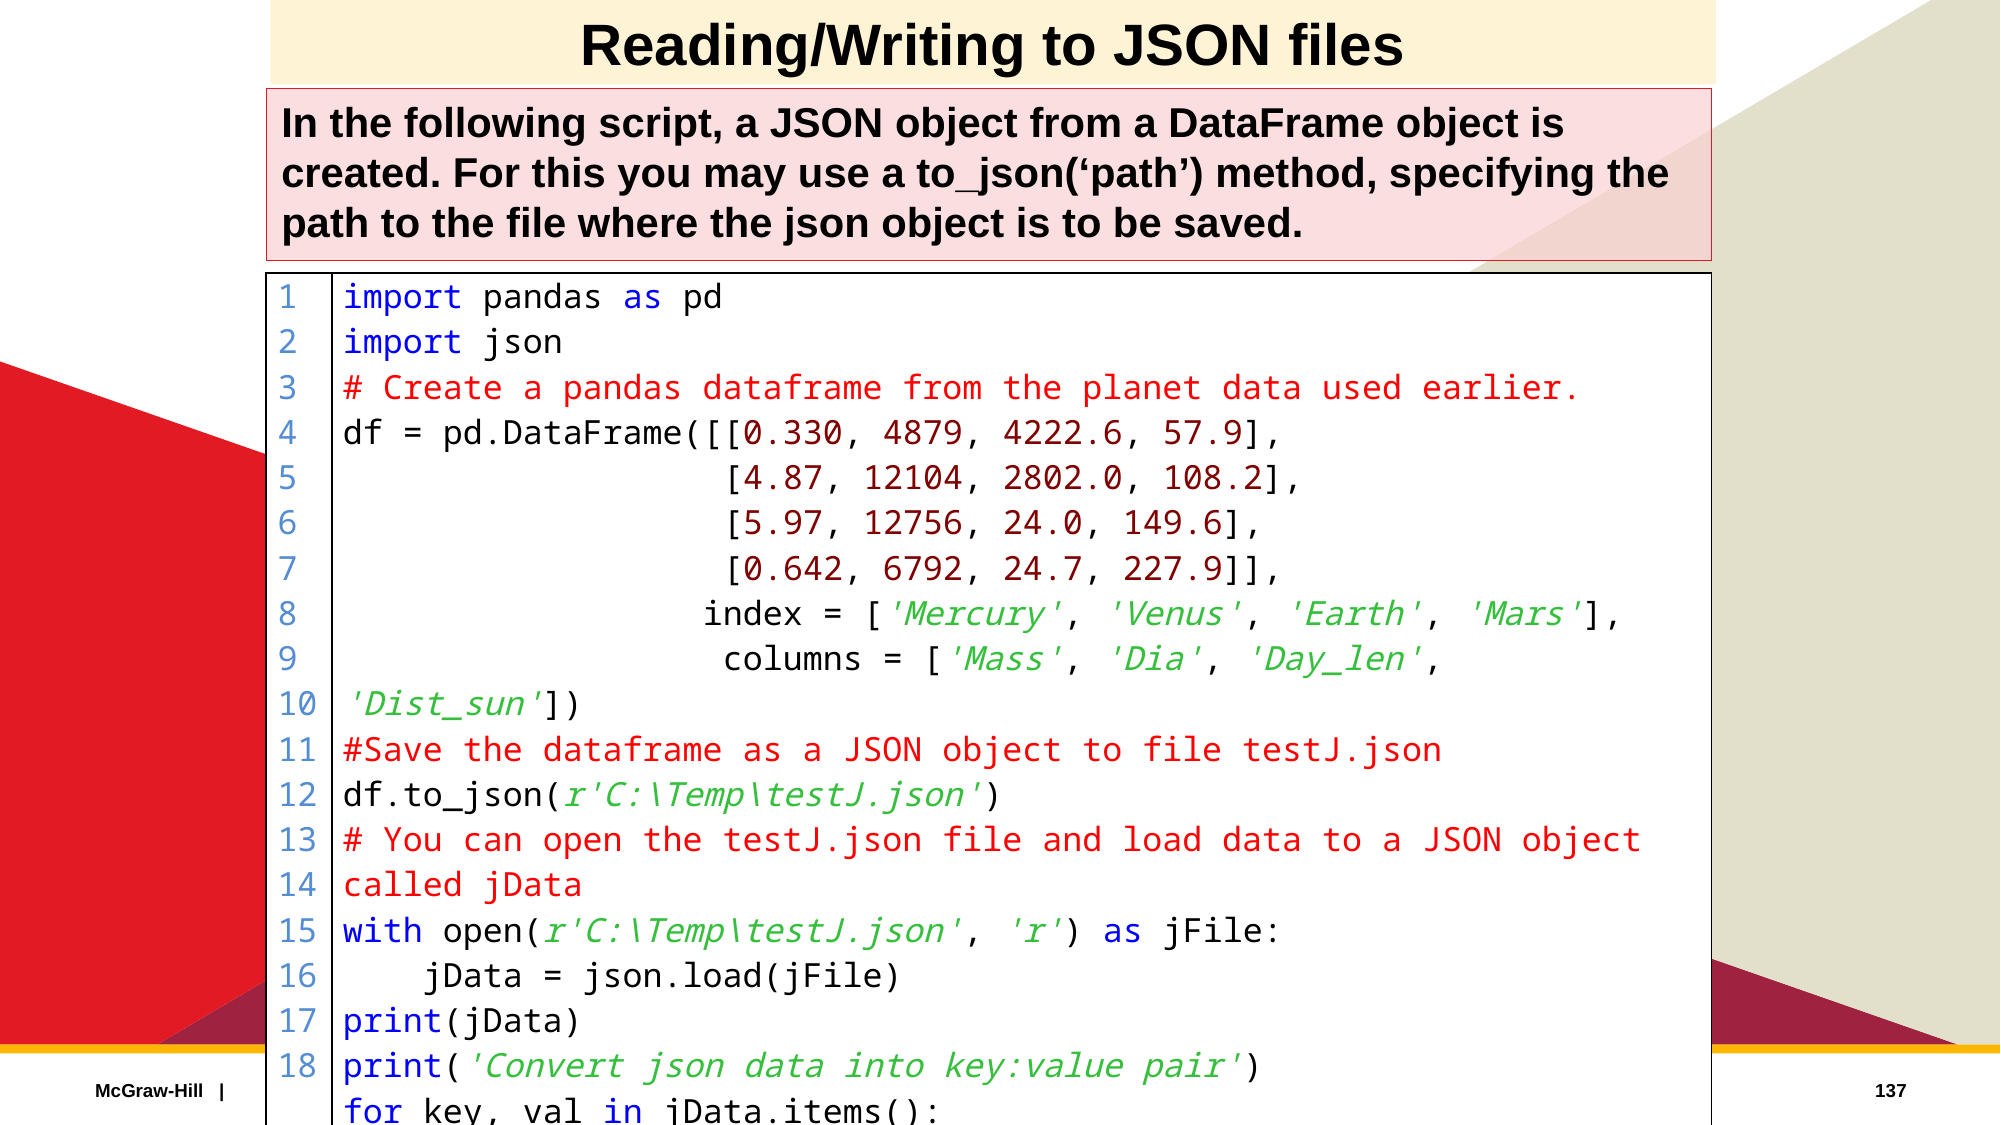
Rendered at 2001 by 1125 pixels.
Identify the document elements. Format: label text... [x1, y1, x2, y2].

title Reading/Writing to JSON files [270, 0, 1716, 85]
table_header 1 2 3 4 5 6 7 8 9 10 11 12 13 14 15 16 17 18 [267, 274, 331, 1125]
subtitle In the following script, a JSON object from a DataFrame object is created. For this you may use a to_json(‘path’) method, specifying the path to the file where the json object is to be saved. [266, 88, 1712, 261]
table_header import pandas as pd import json # Create a pandas dataframe from the planet data used earlier. df = pd.DataFrame([[0.330, 4879, 4222.6, 57.9], [4.87, 12104, 2802.0, 108.2], [5.97, 12756, 24.0, 149.6], [0.642, 6792, 24.7, 227.9]], index = ['Mercury', 'Venus', 'Earth', 'Mars'], columns = ['Mass', 'Dia', 'Day_len', 'Dist_sun']) #Save the dataframe as a JSON object to file testJ.json df.to_json(r'C:\Temp\testJ.json') # You can open the testJ.json file and load data to a JSON object called jData with open(r'C:\Temp\testJ.json', 'r') as jFile: jData = json.load(jFile) print(jData) print('Convert json data into key:value pair') for key, val in jData.items(): print(str(key) + ':' + str(val)) [333, 274, 1711, 1125]
slide_number 137 [1712, 1071, 1922, 1109]
